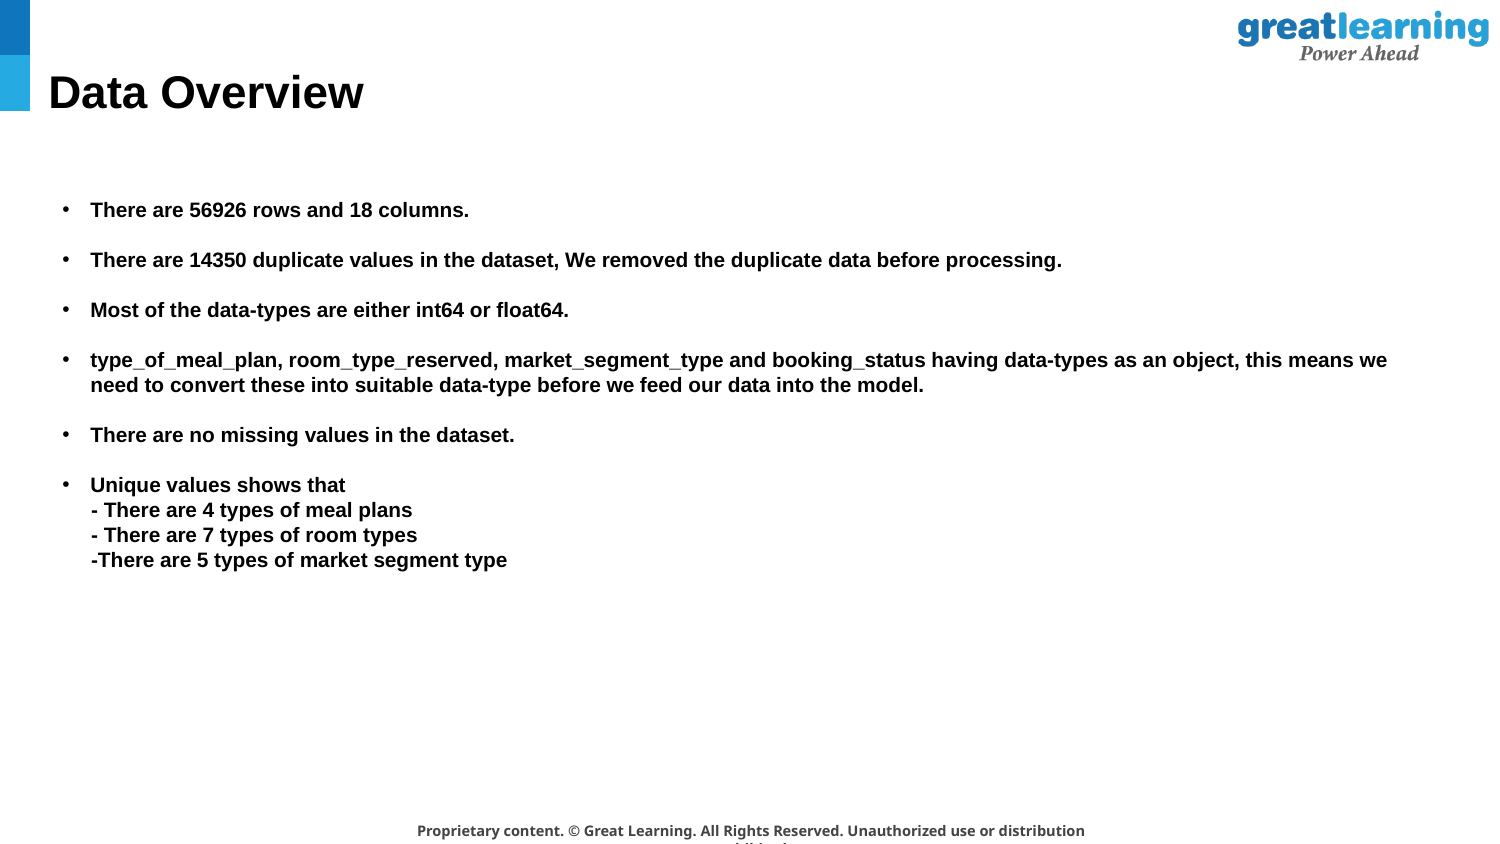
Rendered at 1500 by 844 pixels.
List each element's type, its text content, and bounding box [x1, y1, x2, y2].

picture [0, 0, 30, 111]
picture [1234, 10, 1491, 62]
text_box There are 56926 rows and 18 columns. There are 14350 duplicate values in the dataset, We removed the duplicate data before processing. Most of the data-types are either int64 or float64. type_of_meal_plan, room_type_reserved, market_segment_type and booking_status having data-types as an object, this means we need to convert these into suitable data-type before we feed our data into the model. There are no missing values in the dataset. Unique values shows that - There are 4 types of meal plans - There are 7 types of room types -There are 5 types of market segment type [47, 189, 1446, 604]
title Data Overview [33, 47, 1431, 142]
